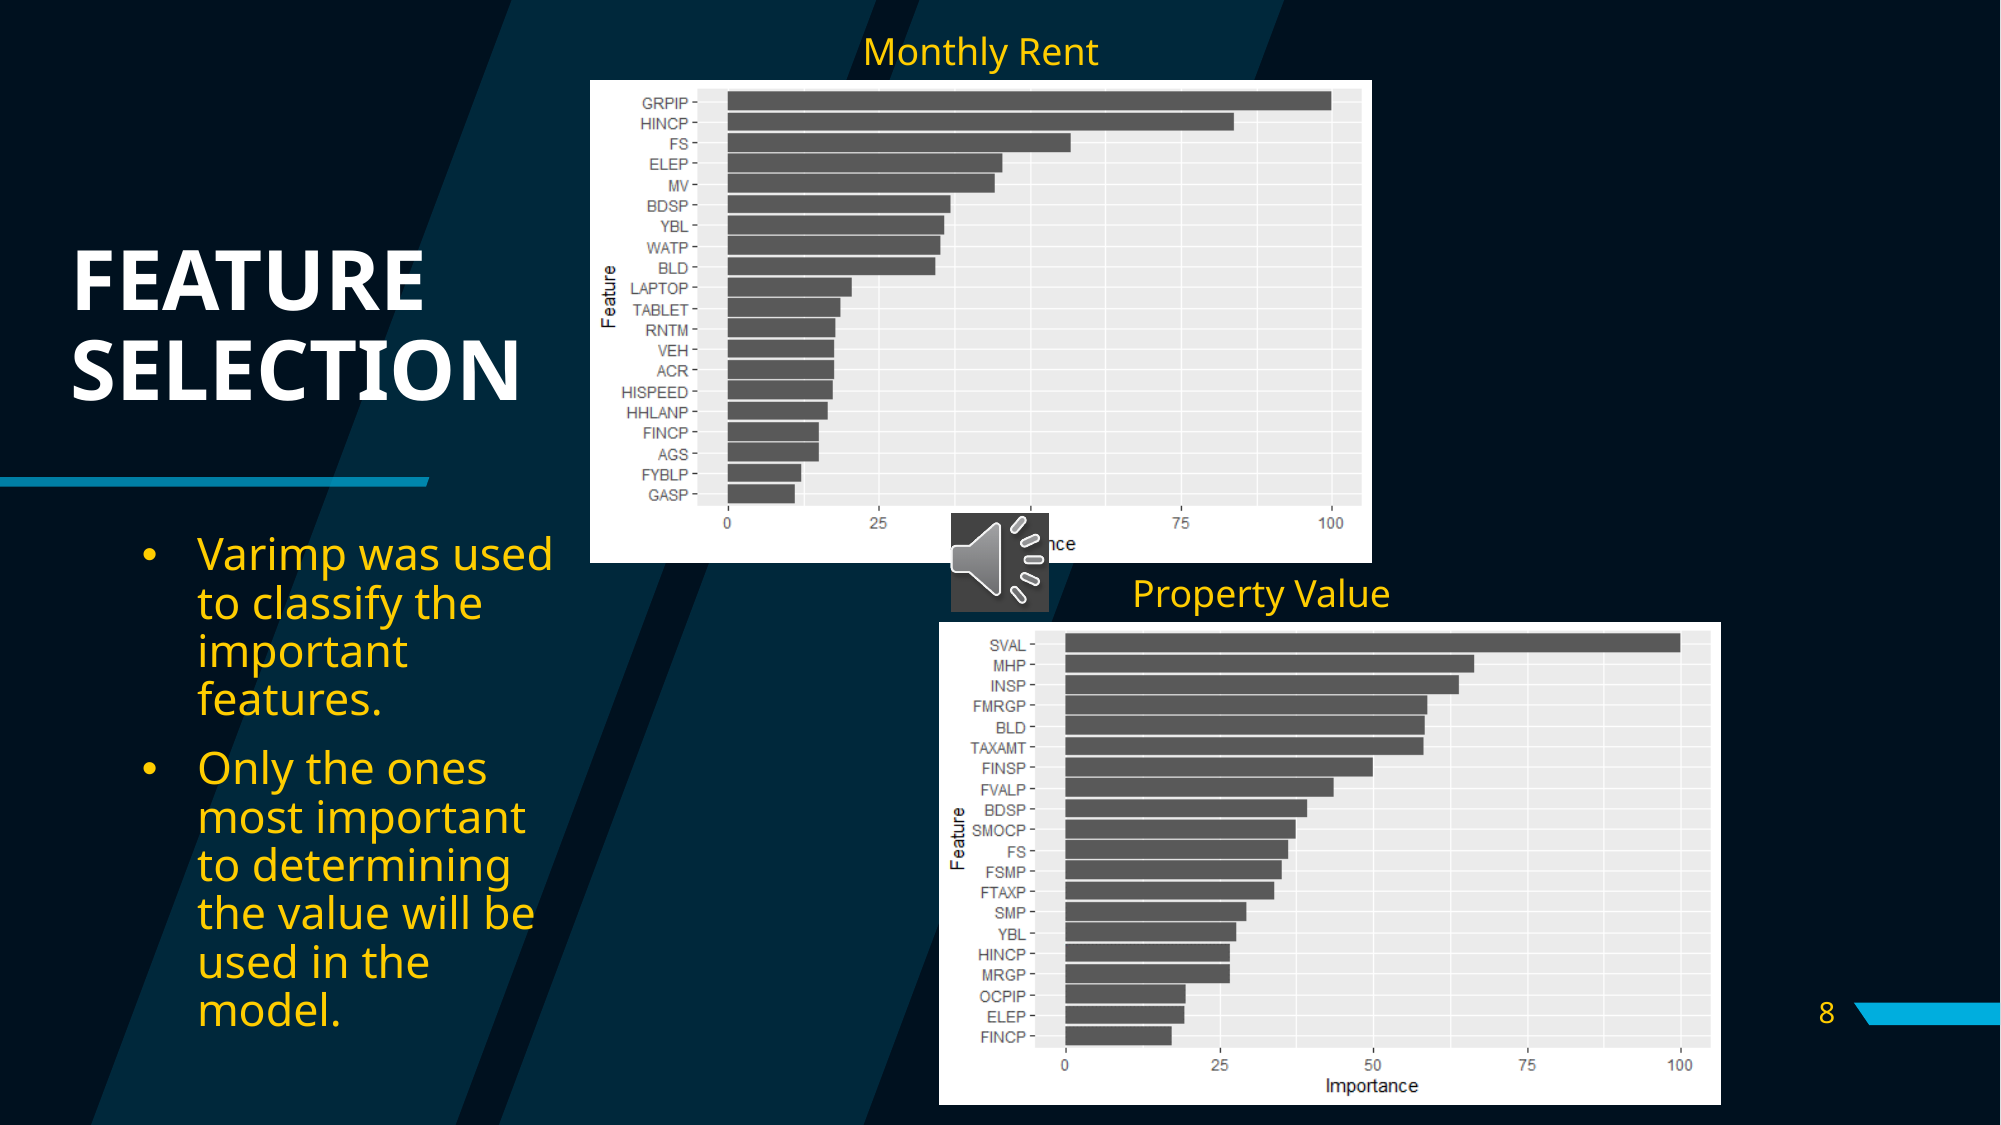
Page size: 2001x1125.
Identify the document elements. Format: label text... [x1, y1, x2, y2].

slide_number 8 [1760, 984, 1851, 1045]
list Varimp was used to classify the important features. Only the ones most important to determining the value will be used in the model. [126, 524, 591, 1045]
picture [939, 622, 1721, 1105]
text_box Property Value [1117, 562, 1407, 622]
title FEATURE SELECTION [55, 203, 574, 454]
text_box Monthly Rent [847, 20, 1115, 80]
picture [591, 80, 1372, 611]
